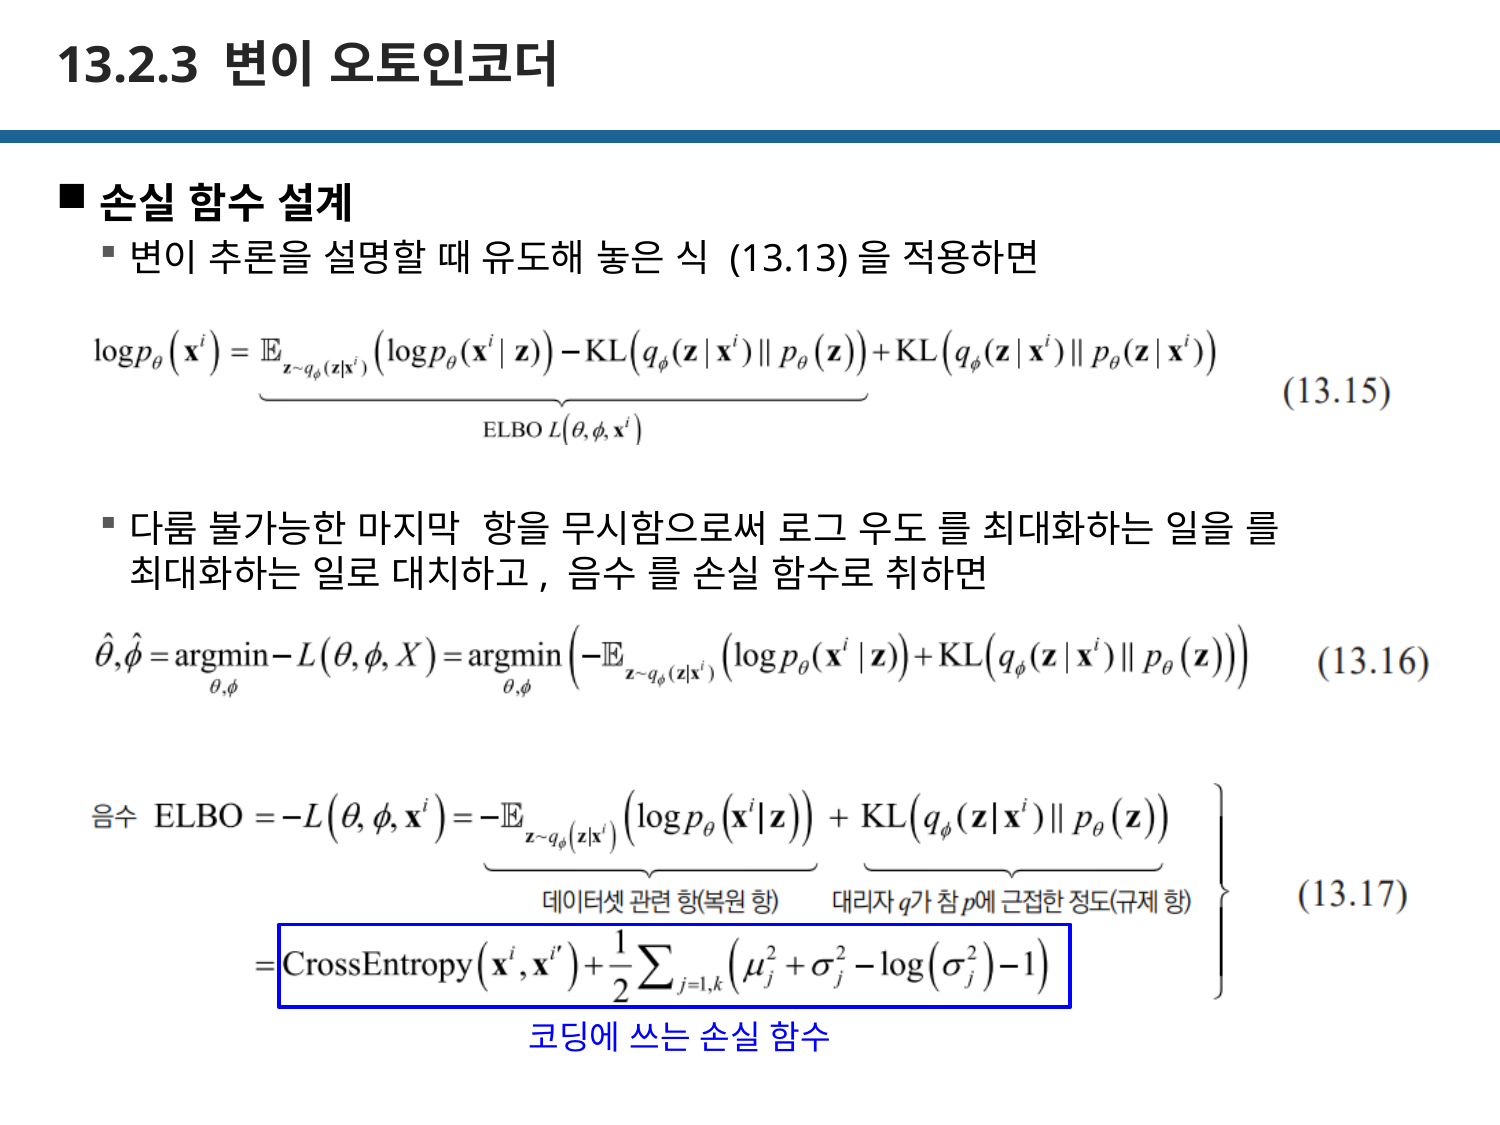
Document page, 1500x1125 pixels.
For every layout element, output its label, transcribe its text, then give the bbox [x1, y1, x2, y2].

picture [86, 321, 1399, 445]
picture [86, 621, 1436, 702]
picture [87, 774, 1412, 1012]
title 13.2.3 변이 오토인코더 [41, 17, 1282, 108]
text_box 코딩에 쓰는 손실 함수 [513, 1021, 869, 1065]
